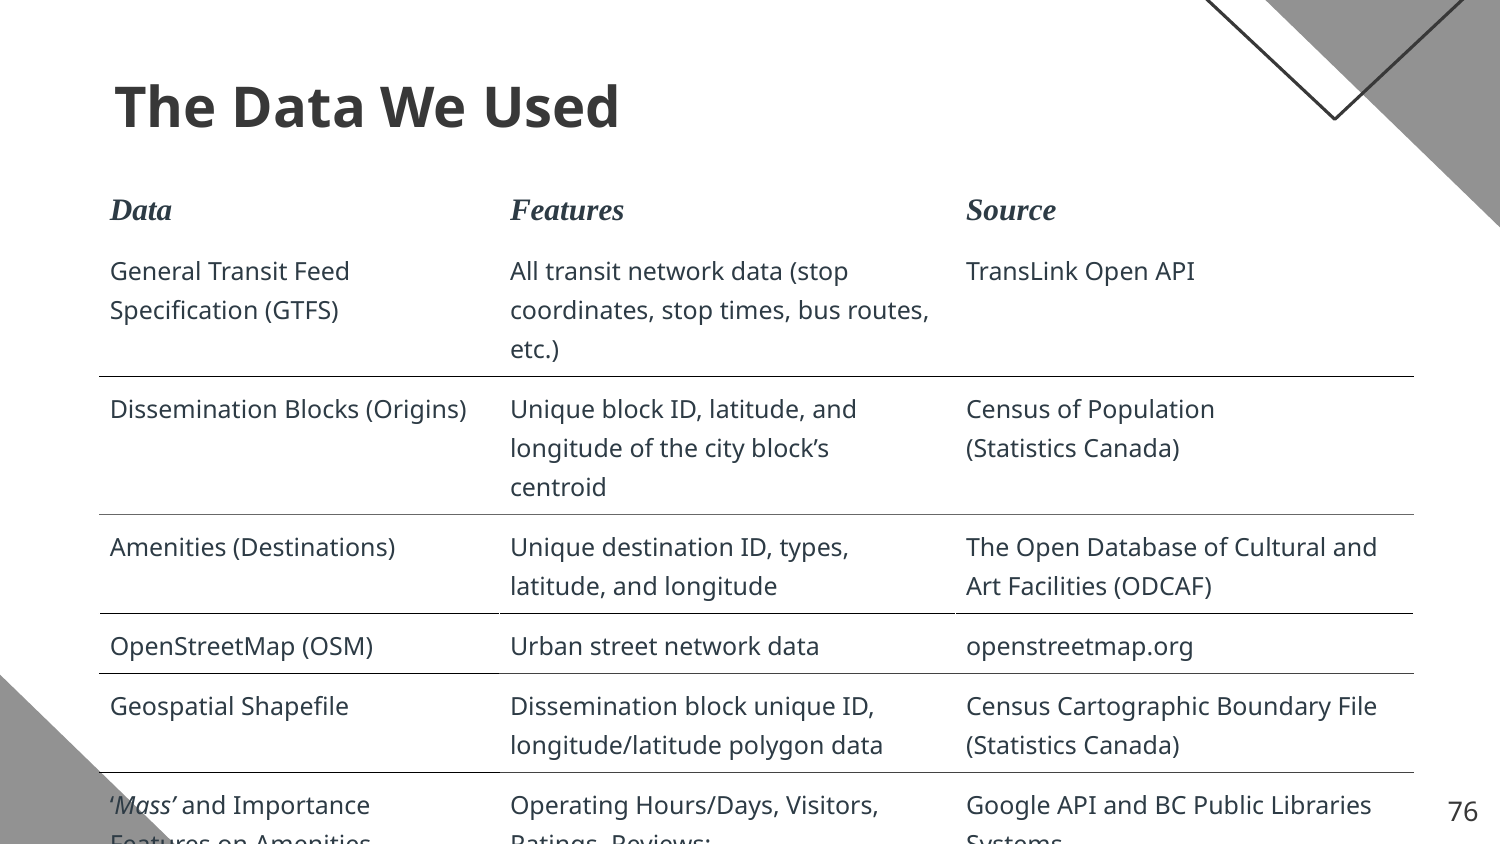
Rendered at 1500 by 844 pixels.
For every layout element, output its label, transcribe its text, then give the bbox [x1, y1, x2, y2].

slide_number ‹#› [1403, 779, 1494, 844]
table_cell The Open Database of Cultural and Art Facilities (ODCAF) [956, 515, 1414, 613]
table_cell Dissemination block unique ID, longitude/latitude polygon data [500, 674, 956, 772]
table_cell Census Cartographic Boundary File (Statistics Canada) [956, 674, 1414, 772]
table_cell Amenities (Destinations) [99, 515, 500, 613]
table_cell Unique block ID, latitude, and longitude of the city block’s centroid [500, 377, 956, 514]
table_cell Geospatial Shapefile [99, 674, 500, 772]
table_cell ‘Mass’ and Importance Features on Amenities [99, 773, 500, 844]
table_cell TransLink Open API [956, 238, 1414, 376]
table_header Data [99, 178, 500, 238]
table_header Features [500, 178, 956, 238]
table_cell Dissemination Blocks (Origins) [99, 377, 500, 514]
table_cell Google API and BC Public Libraries Systems [956, 773, 1414, 844]
table_cell Unique destination ID, types, latitude, and longitude [500, 515, 956, 613]
title The Data We Used [99, 55, 1365, 143]
table_cell General Transit Feed Specification (GTFS) [99, 238, 500, 376]
table_cell Urban street network data [500, 614, 955, 673]
table_cell OpenStreetMap (OSM) [100, 614, 499, 673]
table_cell All transit network data (stop coordinates, stop times, bus routes, etc.) [500, 238, 956, 376]
table_header Source [956, 178, 1414, 238]
table_cell Operating Hours/Days, Visitors, Ratings, Reviews; Total space, total volume [500, 773, 956, 844]
table_cell openstreetmap.org [956, 614, 1413, 673]
table_cell Census of Population (Statistics Canada) [956, 377, 1414, 514]
